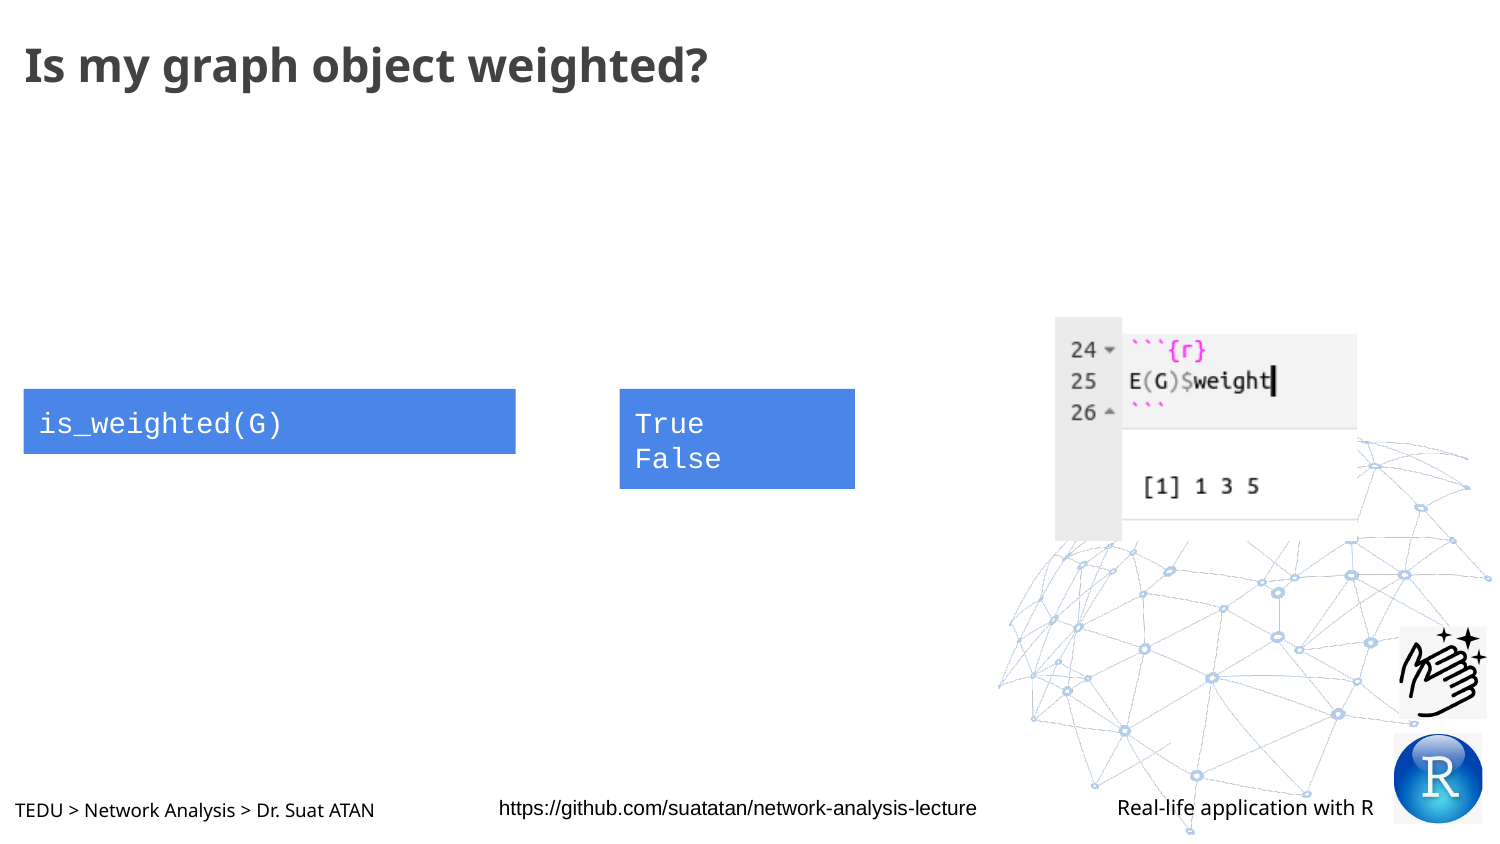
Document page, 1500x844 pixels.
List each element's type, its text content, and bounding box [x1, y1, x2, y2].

picture [990, 317, 1500, 844]
text_box True False [619, 388, 855, 489]
text_box is_weighted(G) [23, 388, 516, 454]
title Is my graph object weighted? [9, 17, 1317, 112]
